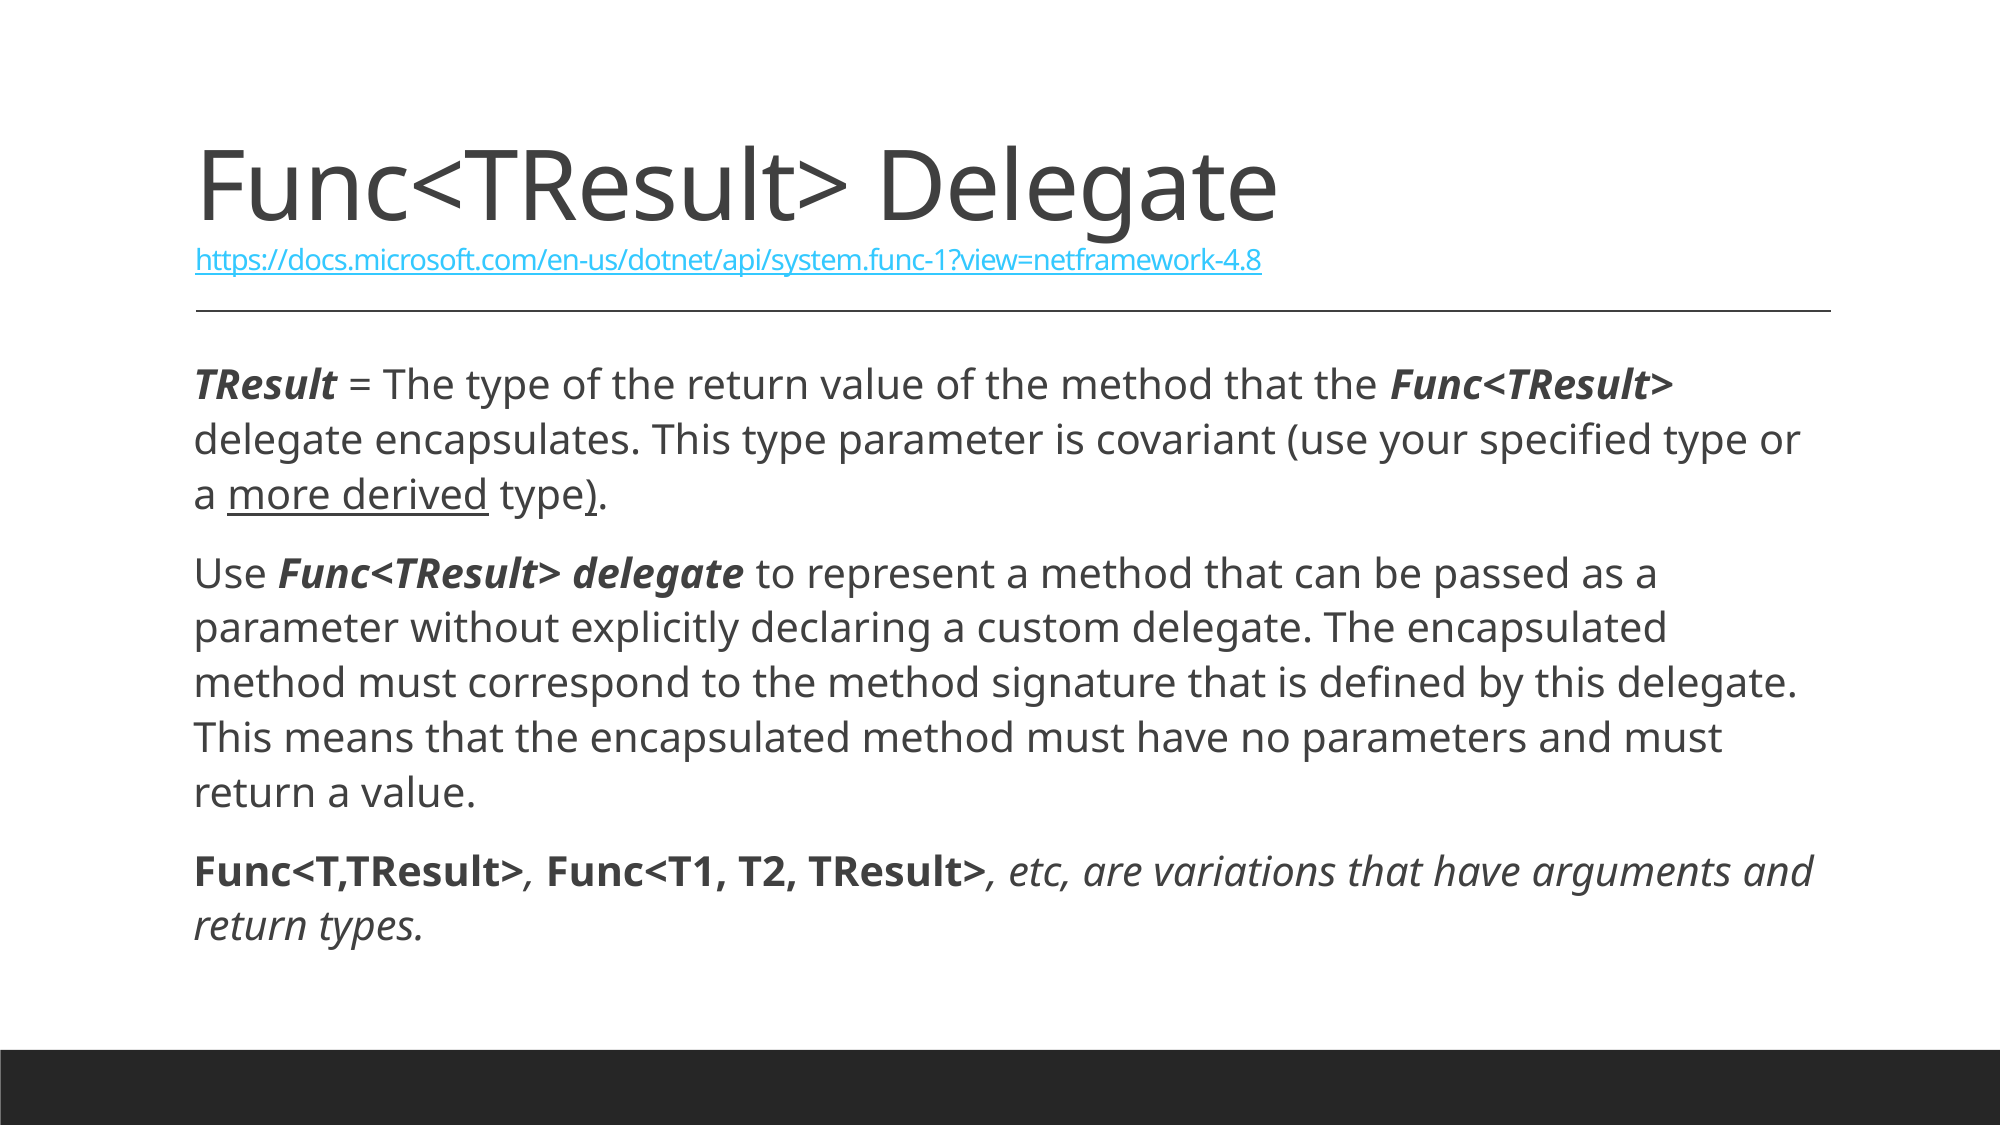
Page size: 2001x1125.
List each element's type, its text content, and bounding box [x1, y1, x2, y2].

list TResult = The type of the return value of the method that the Func<TResult> delegate encapsulates. This type parameter is covariant (use your specified type or a more derived type). Use Func<TResult> delegate to represent a method that can be passed as a parameter without explicitly declaring a custom delegate. The encapsulated method must correspond to the method signature that is defined by this delegate. This means that the encapsulated method must have no parameters and must return a value. Func<T,TResult>, Func<T1, T2, TResult>, etc, are variations that have arguments and return types. [180, 345, 1830, 963]
title Func<TResult> Delegate https://docs.microsoft.com/en-us/dotnet/api/system.func-1?view=netframework-4.8 [180, 47, 1830, 285]
